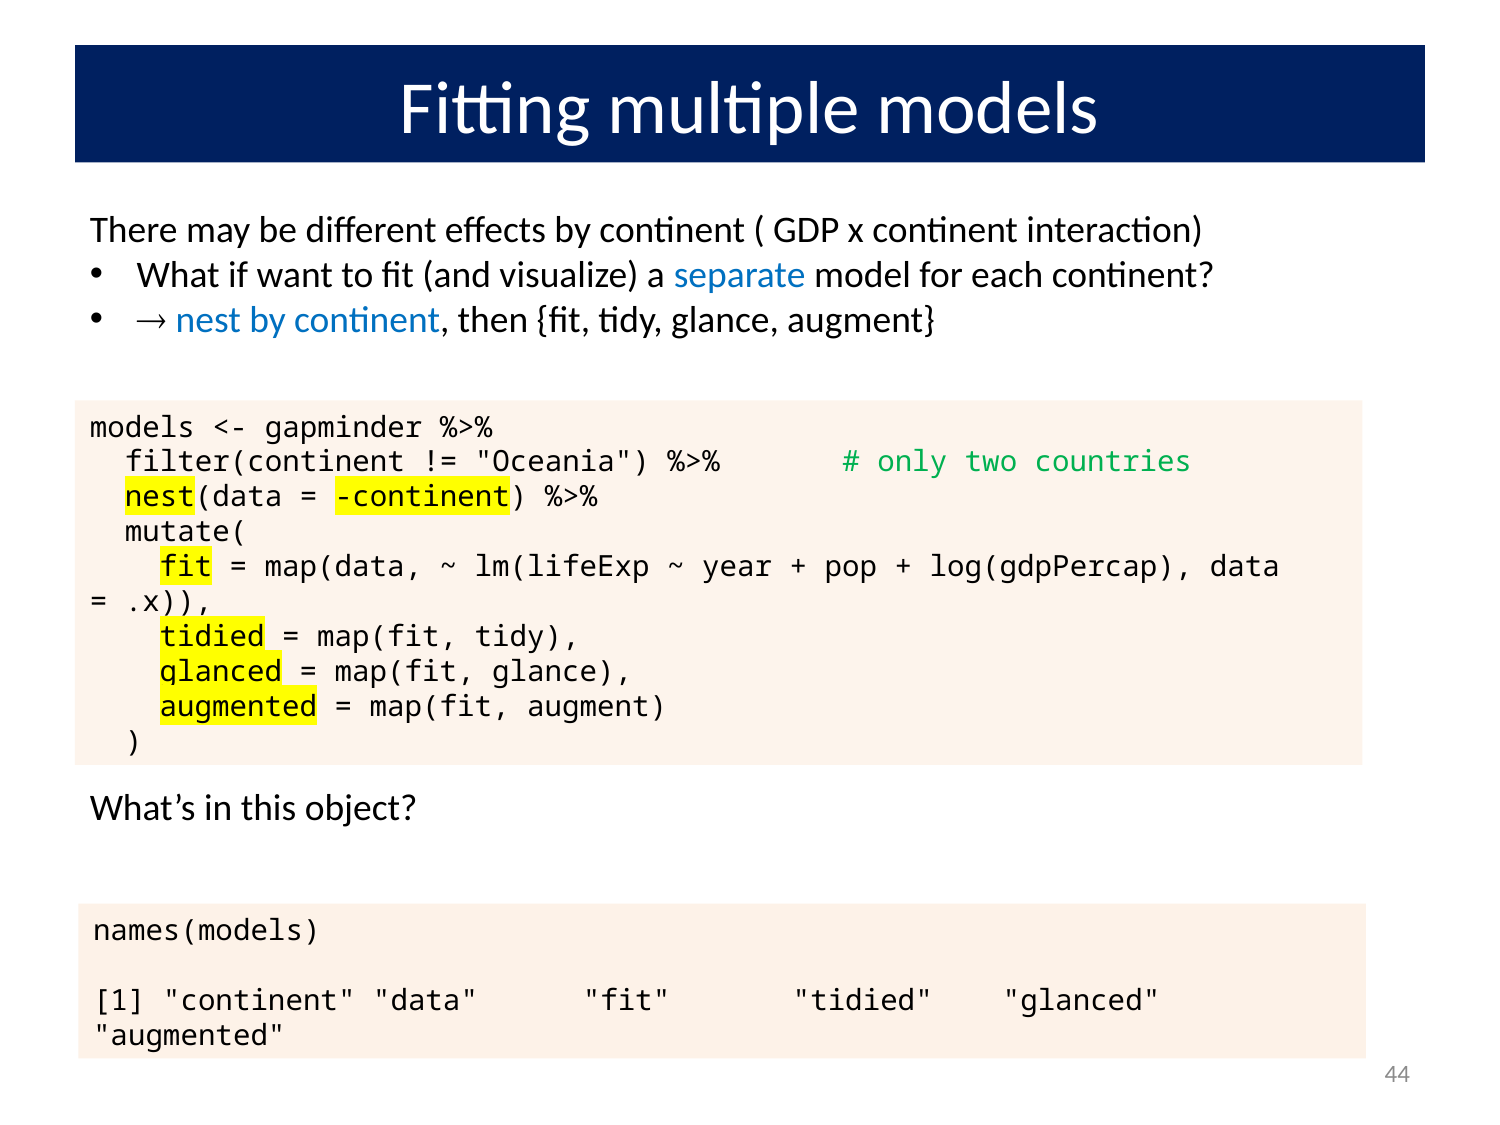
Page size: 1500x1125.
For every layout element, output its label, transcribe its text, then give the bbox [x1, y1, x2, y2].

text_box models <- gapminder %>% filter(continent != "Oceania") %>% # only two countries nest(data = -continent) %>% mutate( fit = map(data, ~ lm(lifeExp ~ year + pop + log(gdpPercap), data = .x)), tidied = map(fit, tidy), glanced = map(fit, glance), augmented = map(fit, augment) ) [74, 400, 1363, 765]
title Fitting multiple models [75, 45, 1425, 163]
text_box There may be different effects by continent ( GDP x continent interaction) What if want to fit (and visualize) a separate model for each continent?  nest by continent, then {fit, tidy, glance, augment} [74, 197, 1425, 348]
slide_number 44 [1074, 1042, 1425, 1103]
text_box names(models) [1] "continent" "data" "fit" "tidied" "glanced" "augmented" [78, 903, 1366, 1059]
text_box What’s in this object? [75, 775, 863, 836]
